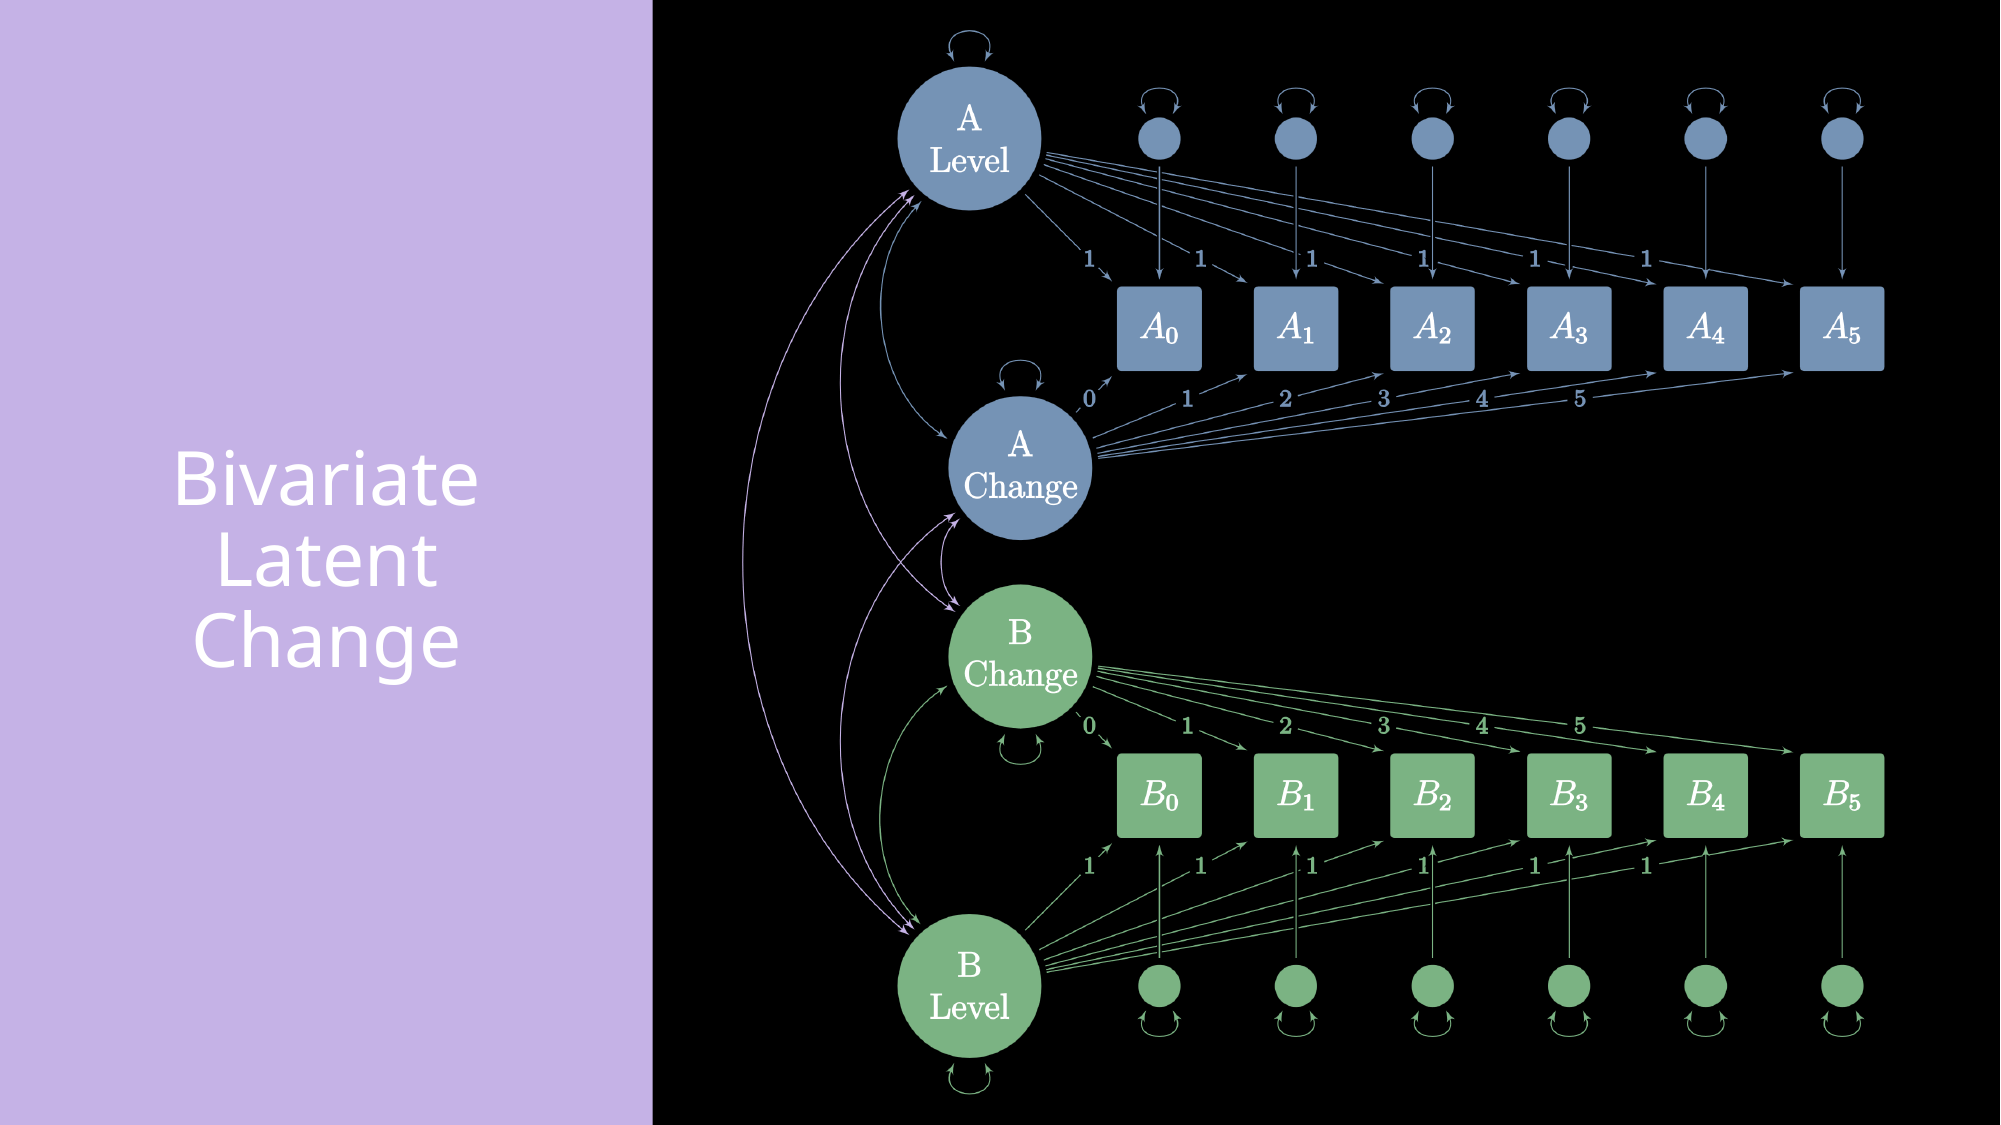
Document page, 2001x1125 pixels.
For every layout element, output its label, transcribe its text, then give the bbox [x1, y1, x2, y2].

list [652, 0, 2000, 1125]
title Bivariate Latent Change [0, 0, 652, 1125]
